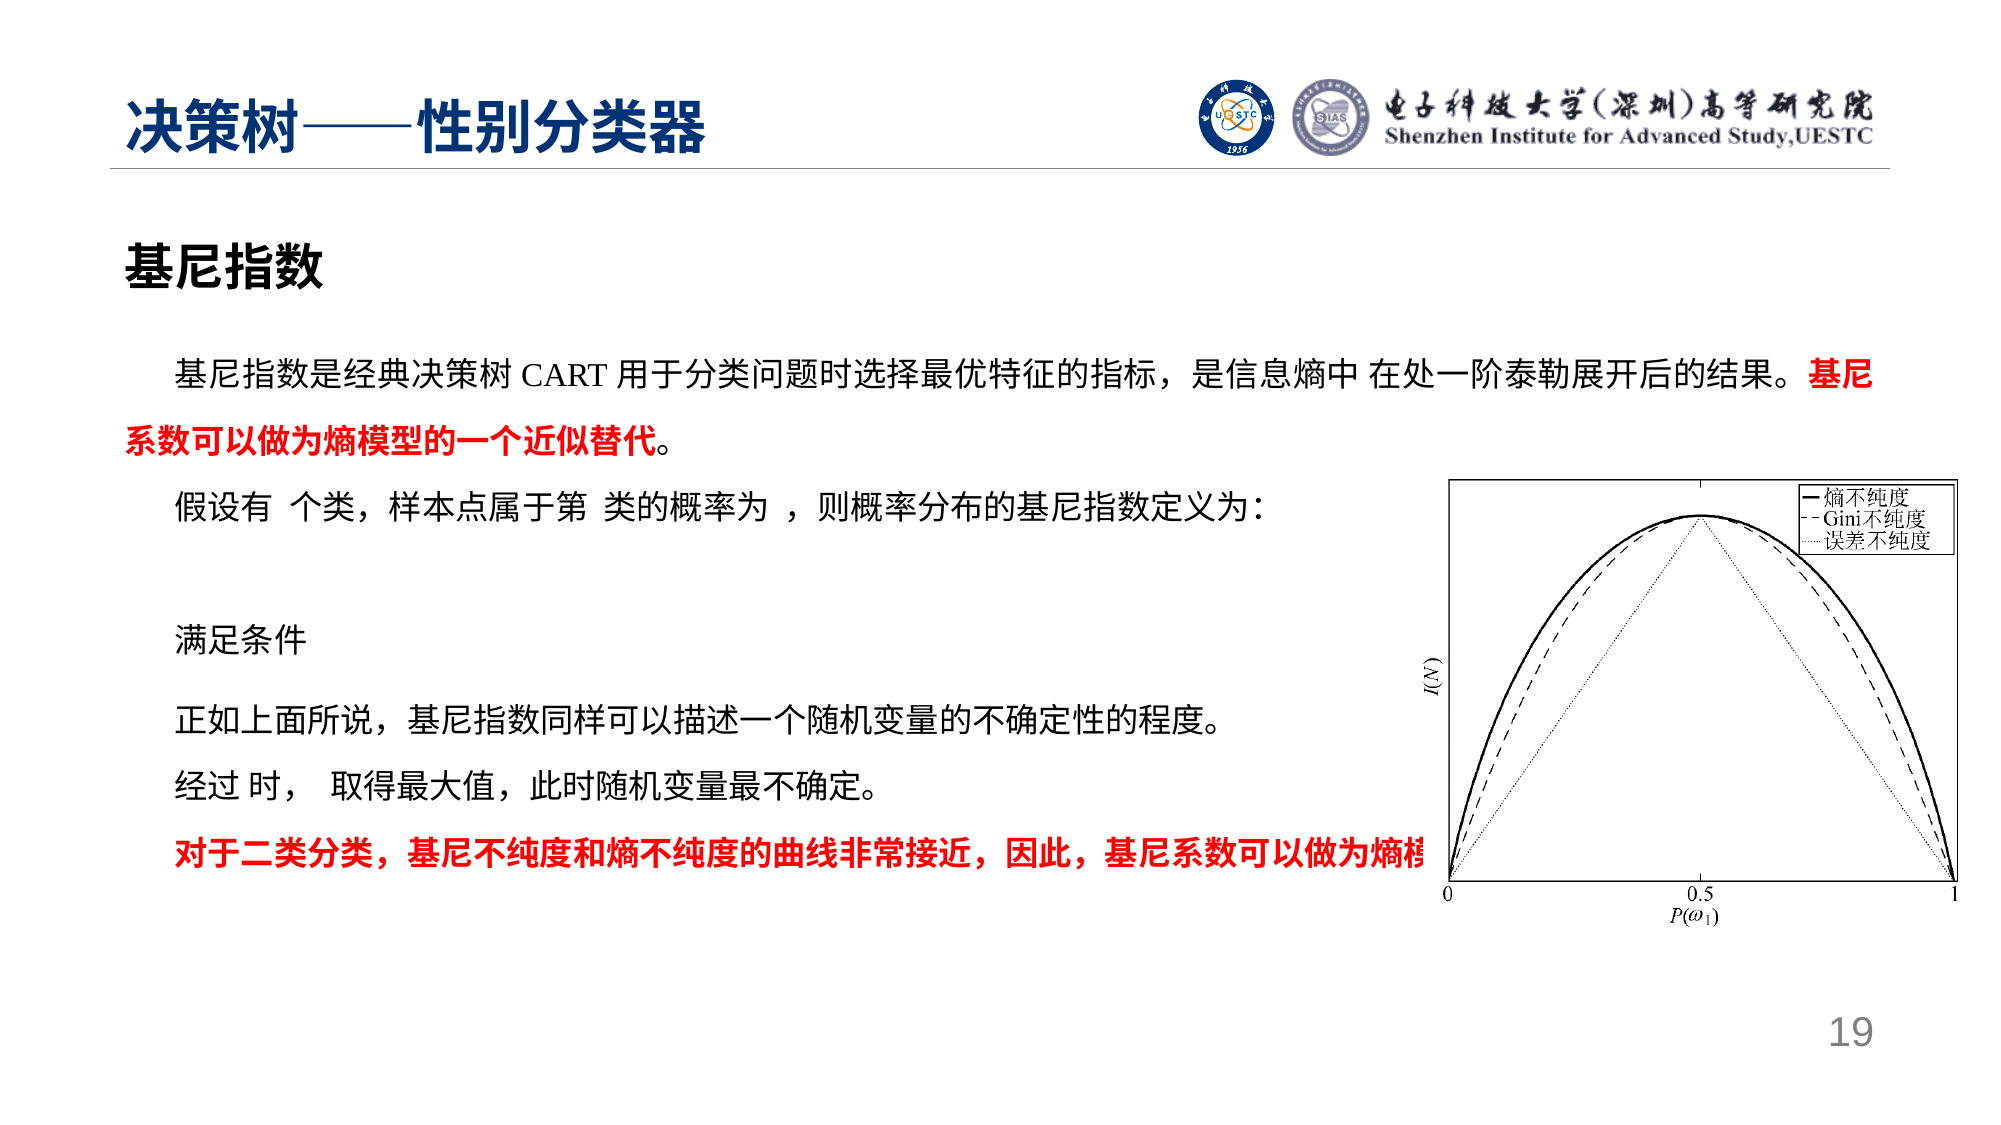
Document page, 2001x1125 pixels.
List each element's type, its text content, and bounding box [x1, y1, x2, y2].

slide_number 19 [1799, 1002, 1890, 1058]
picture [1423, 479, 1958, 927]
text_box 基尼指数 [109, 228, 383, 303]
title 决策树——性别分类器 [109, 0, 1125, 169]
